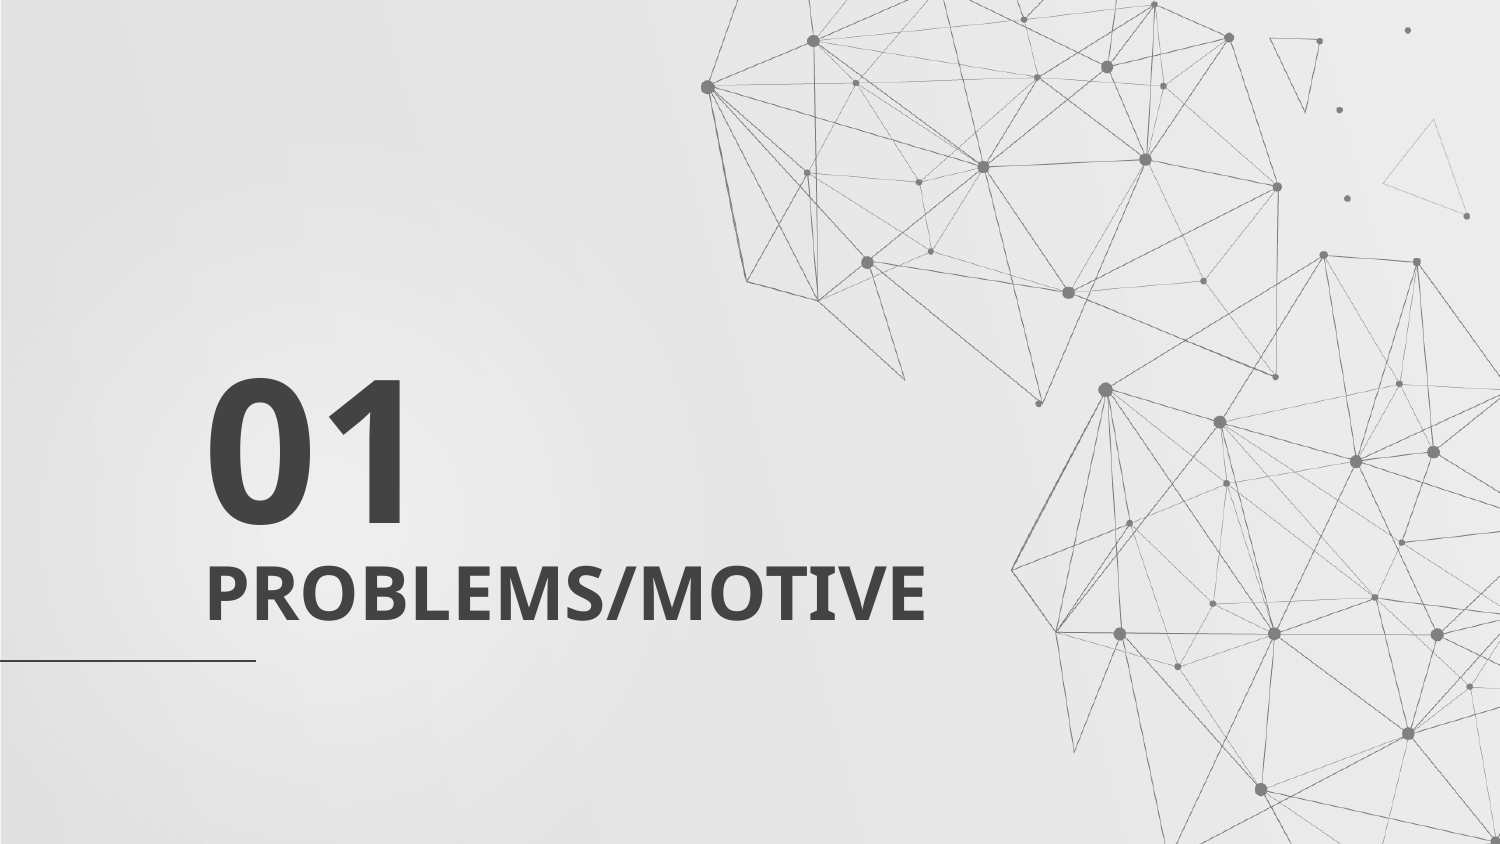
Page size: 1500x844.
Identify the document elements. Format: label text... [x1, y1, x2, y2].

picture [0, 0, 1500, 844]
title 01 [188, 381, 678, 505]
title PROBLEMS/MOTIVE [188, 506, 1010, 674]
